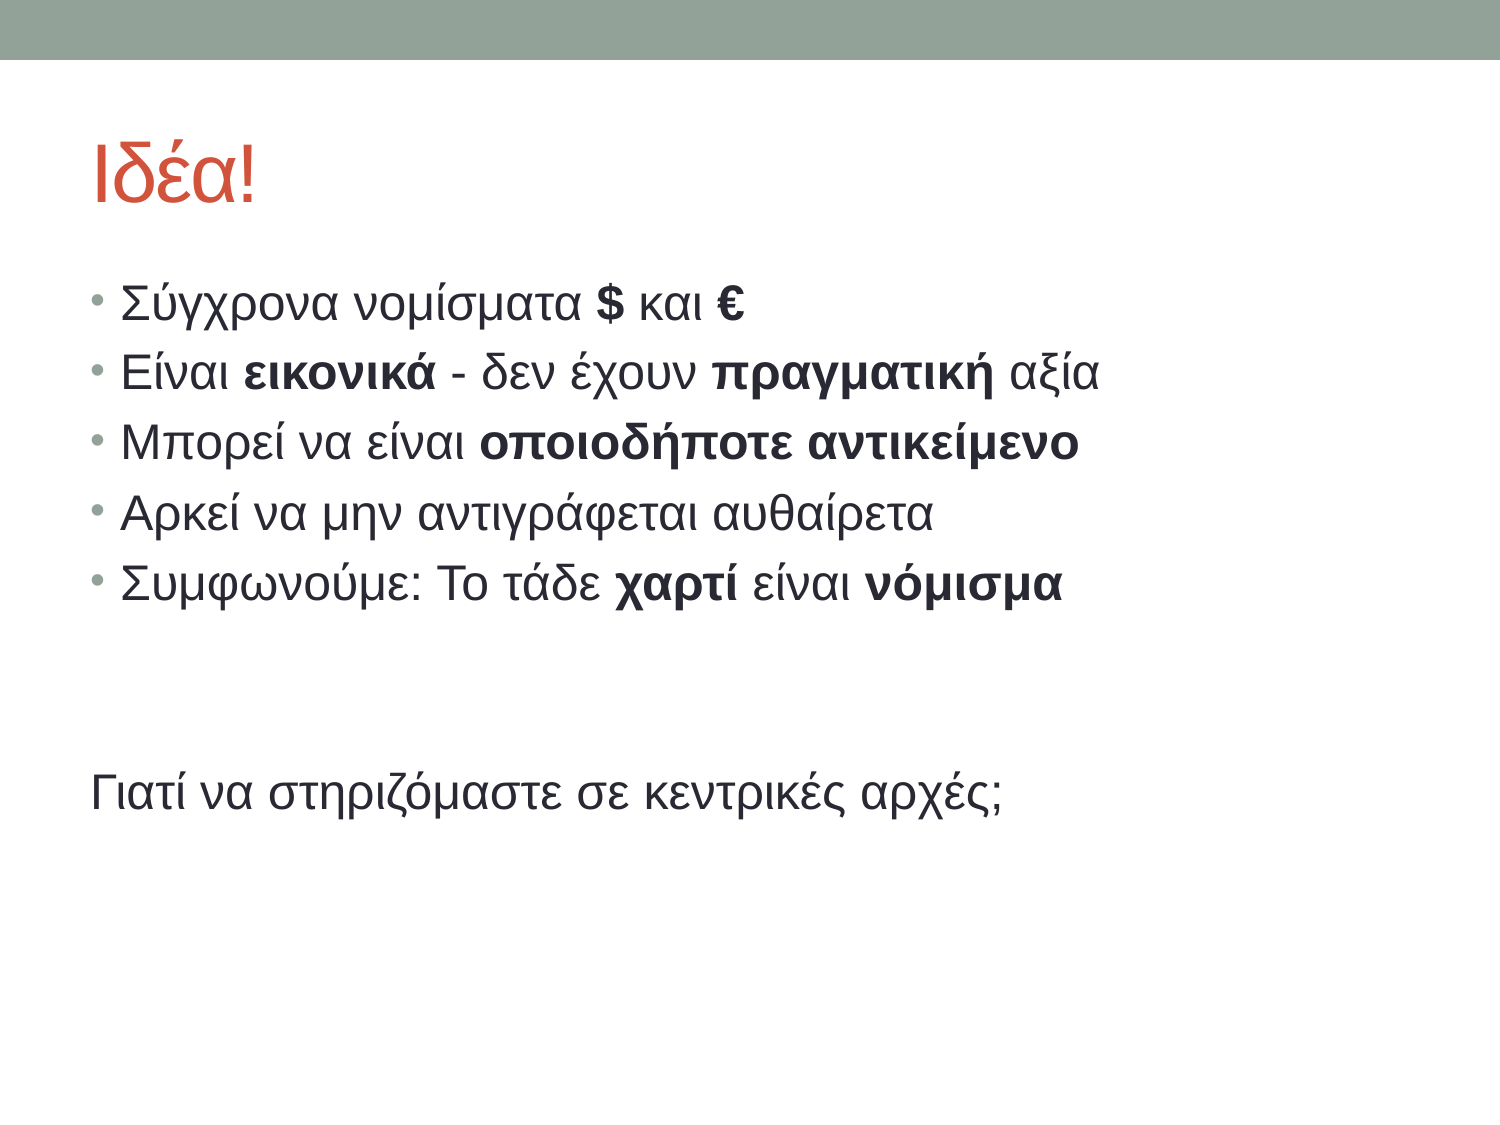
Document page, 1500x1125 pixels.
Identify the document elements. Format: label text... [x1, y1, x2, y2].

title Ιδέα! [75, 87, 1425, 250]
list Σύγχρονα νομίσματα $ και € Είναι εικονικά - δεν έχουν πραγματική αξία Μπορεί να είναι οποιοδήποτε αντικείμενο Αρκεί να μην αντιγράφεται αυθαίρετα Συμφωνούμε: Το τάδε χαρτί είναι νόμισμα Γιατί να στηριζόμαστε σε κεντρικές αρχές; [75, 262, 1425, 1063]
